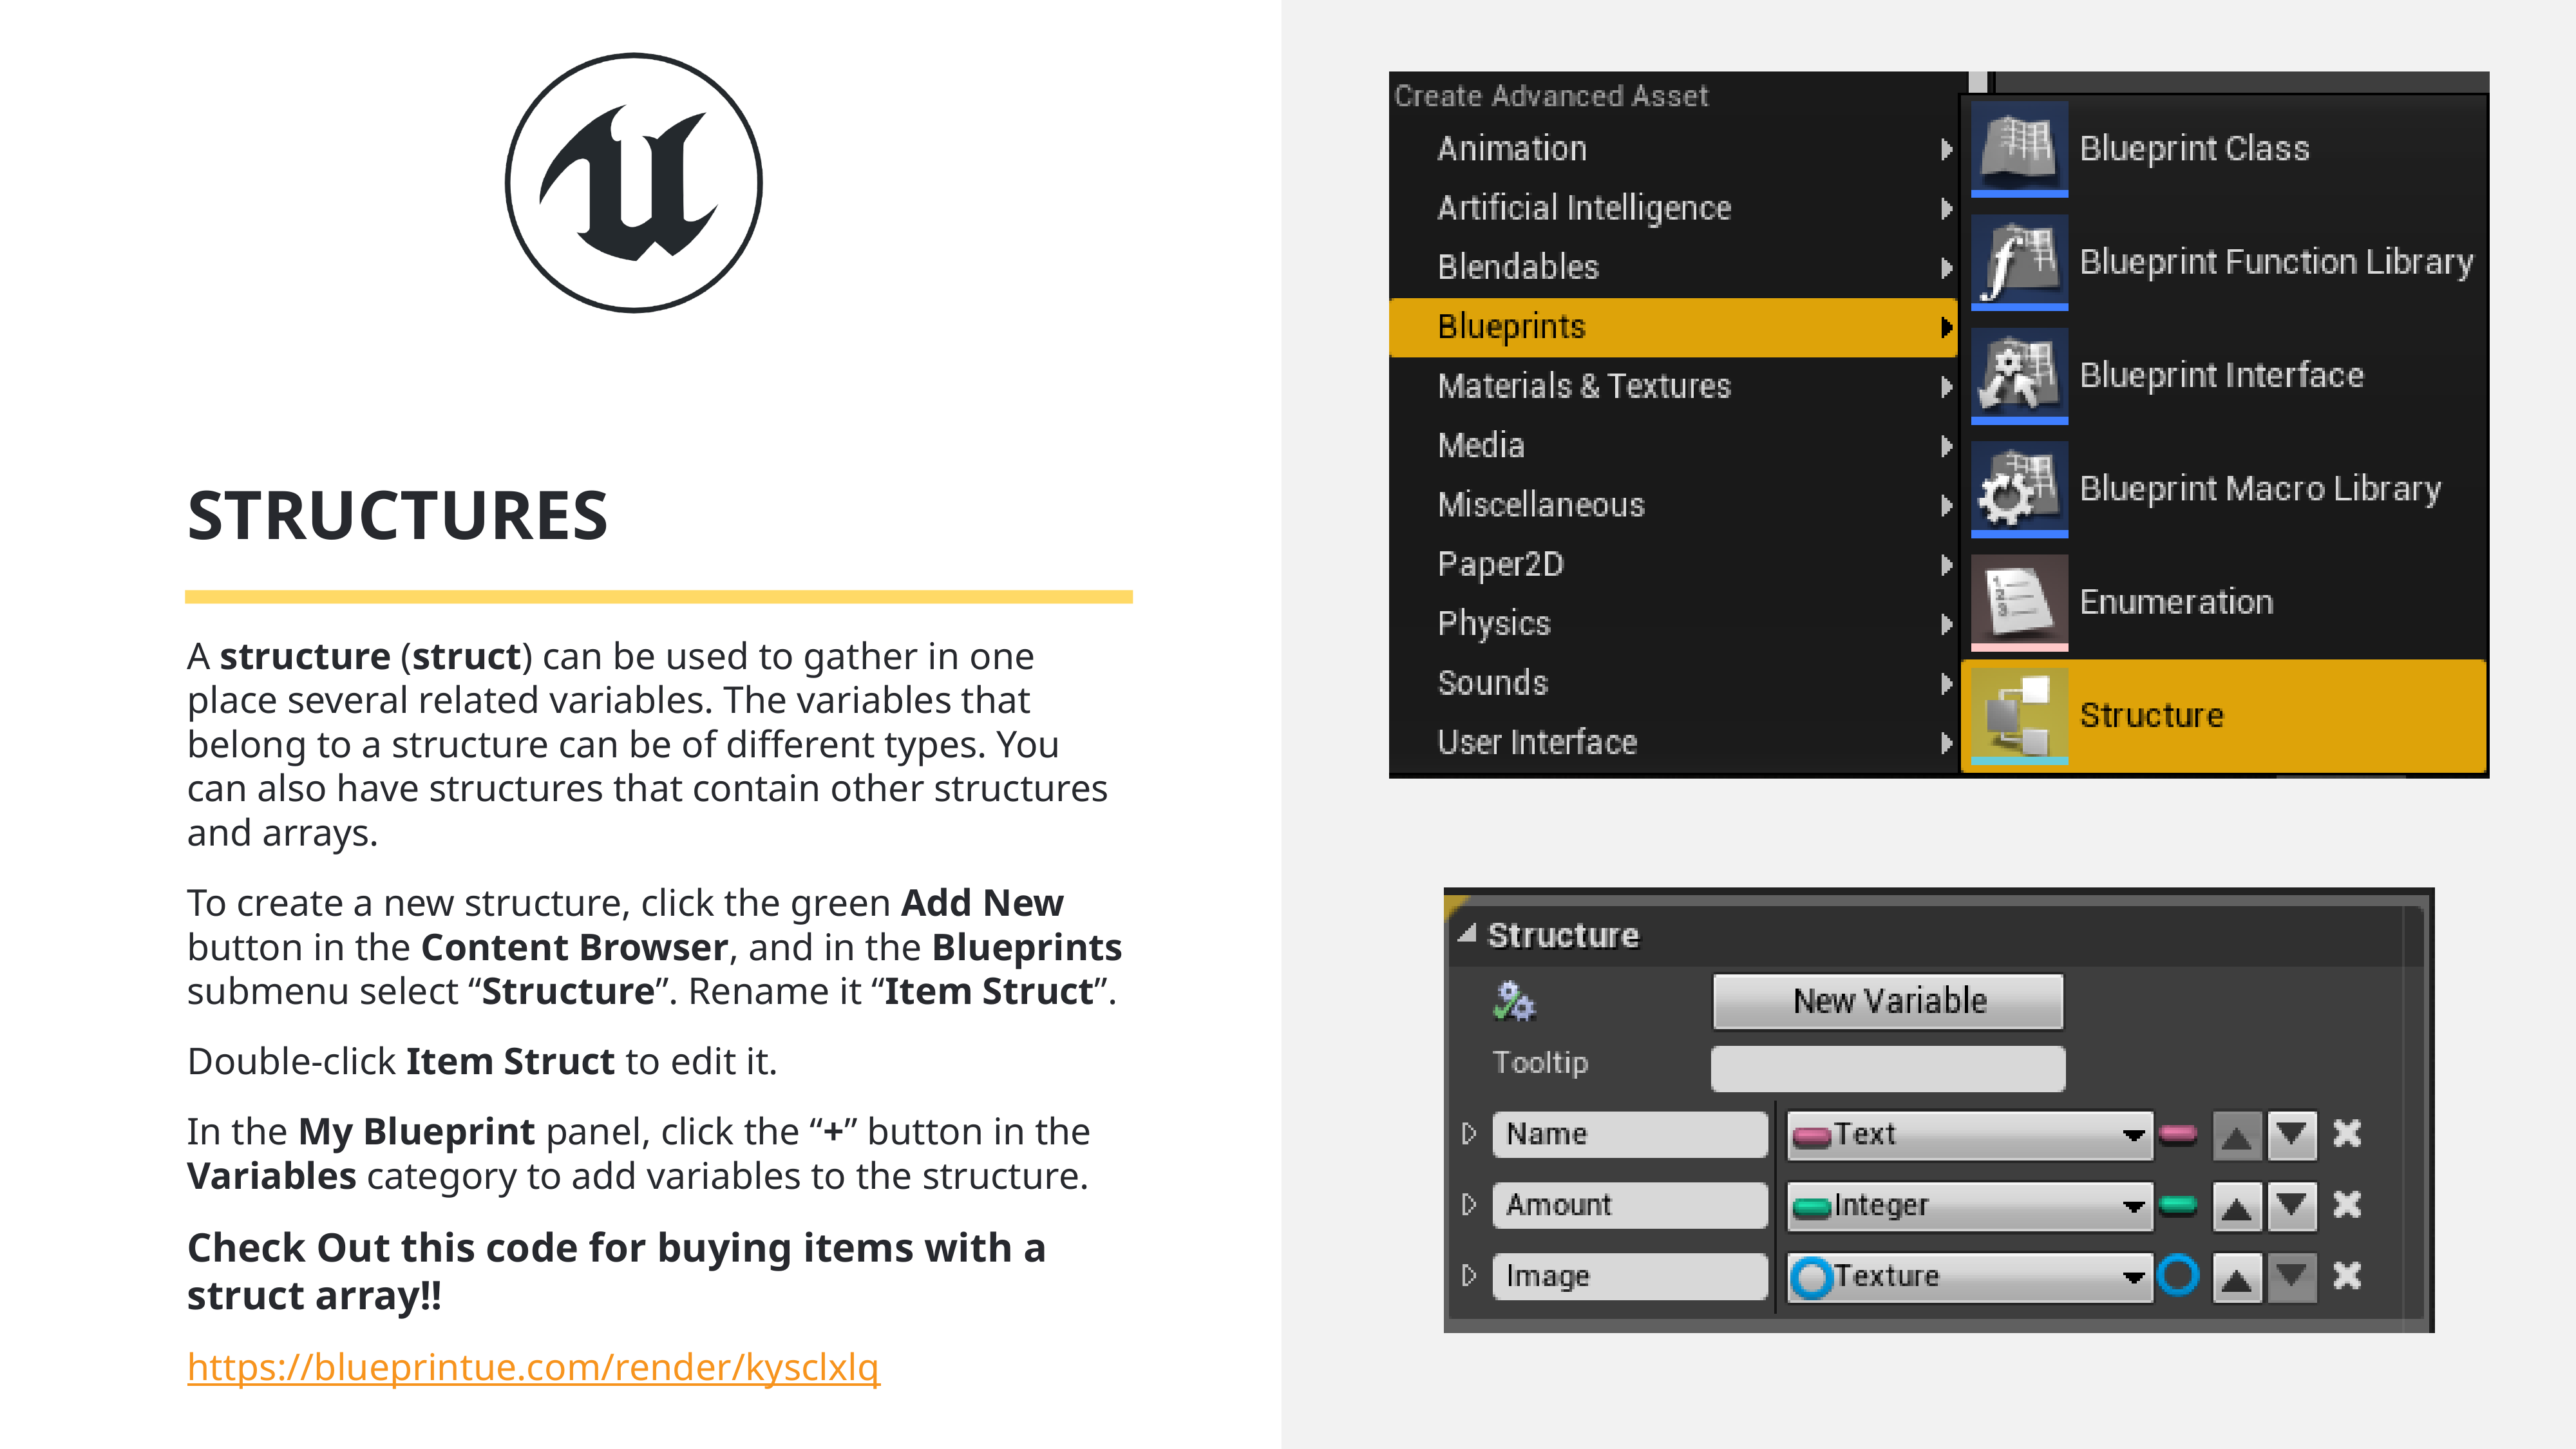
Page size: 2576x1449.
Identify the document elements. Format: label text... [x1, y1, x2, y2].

list A structure (struct) can be used to gather in one place several related variables. The variables that belong to a structure can be of different types. You can also have structures that contain other structures and arrays. To create a new structure, click the green Add New button in the Content Browser, and in the Blueprints submenu select “Structure”. Rename it “Item Struct”. Double-click Item Struct to edit it. In the My Blueprint panel, click the “+” button in the Variables category to add variables to the structure. Check Out this code for buying items with a struct array!! https://blueprintue.com/render/kysclxlq [177, 628, 1133, 1437]
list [1389, 71, 2490, 779]
title STRUCTURES [177, 97, 1133, 558]
picture [1443, 887, 2436, 1334]
picture [495, 43, 773, 97]
